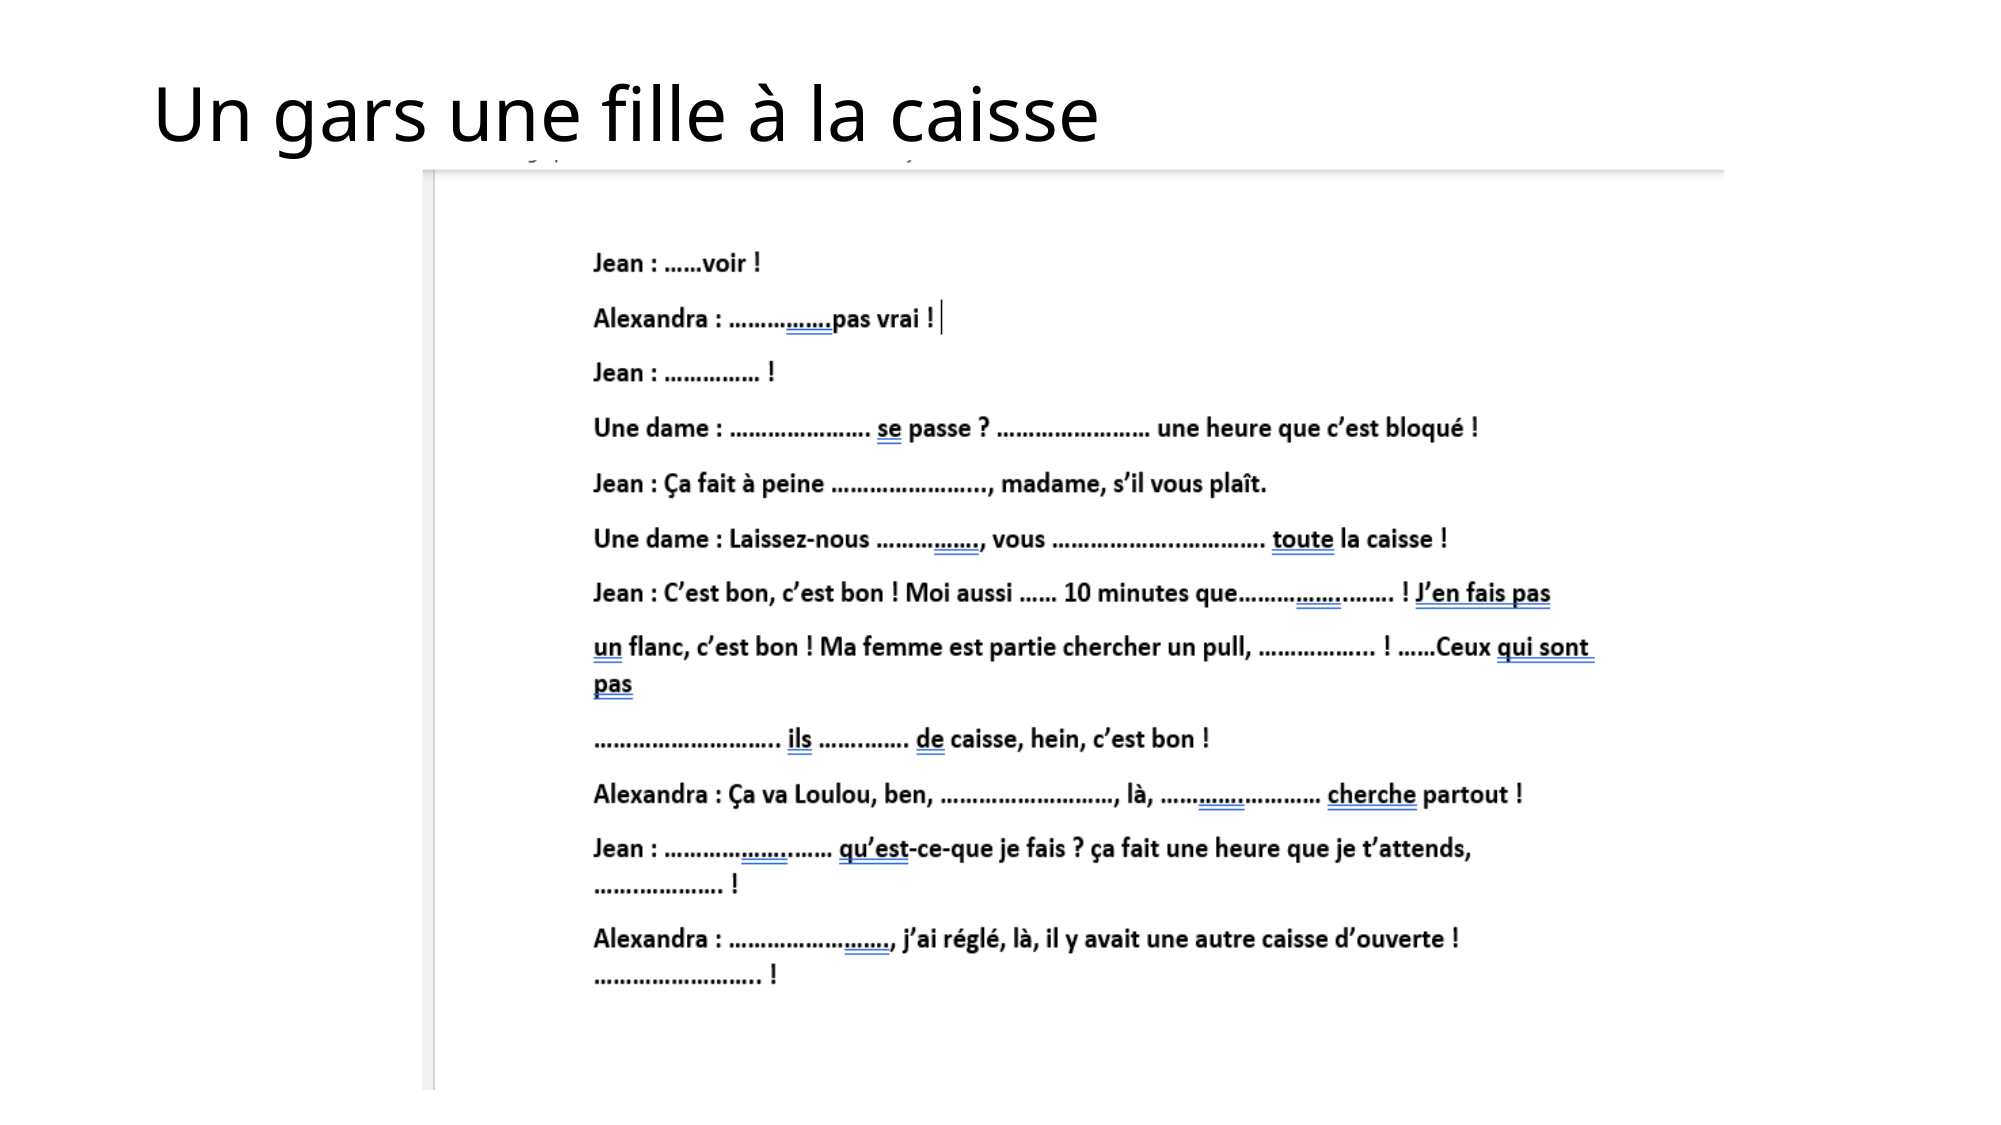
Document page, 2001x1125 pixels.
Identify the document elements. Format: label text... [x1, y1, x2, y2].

title Un gars une fille à la caisse [137, 59, 1863, 176]
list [422, 159, 1725, 1090]
